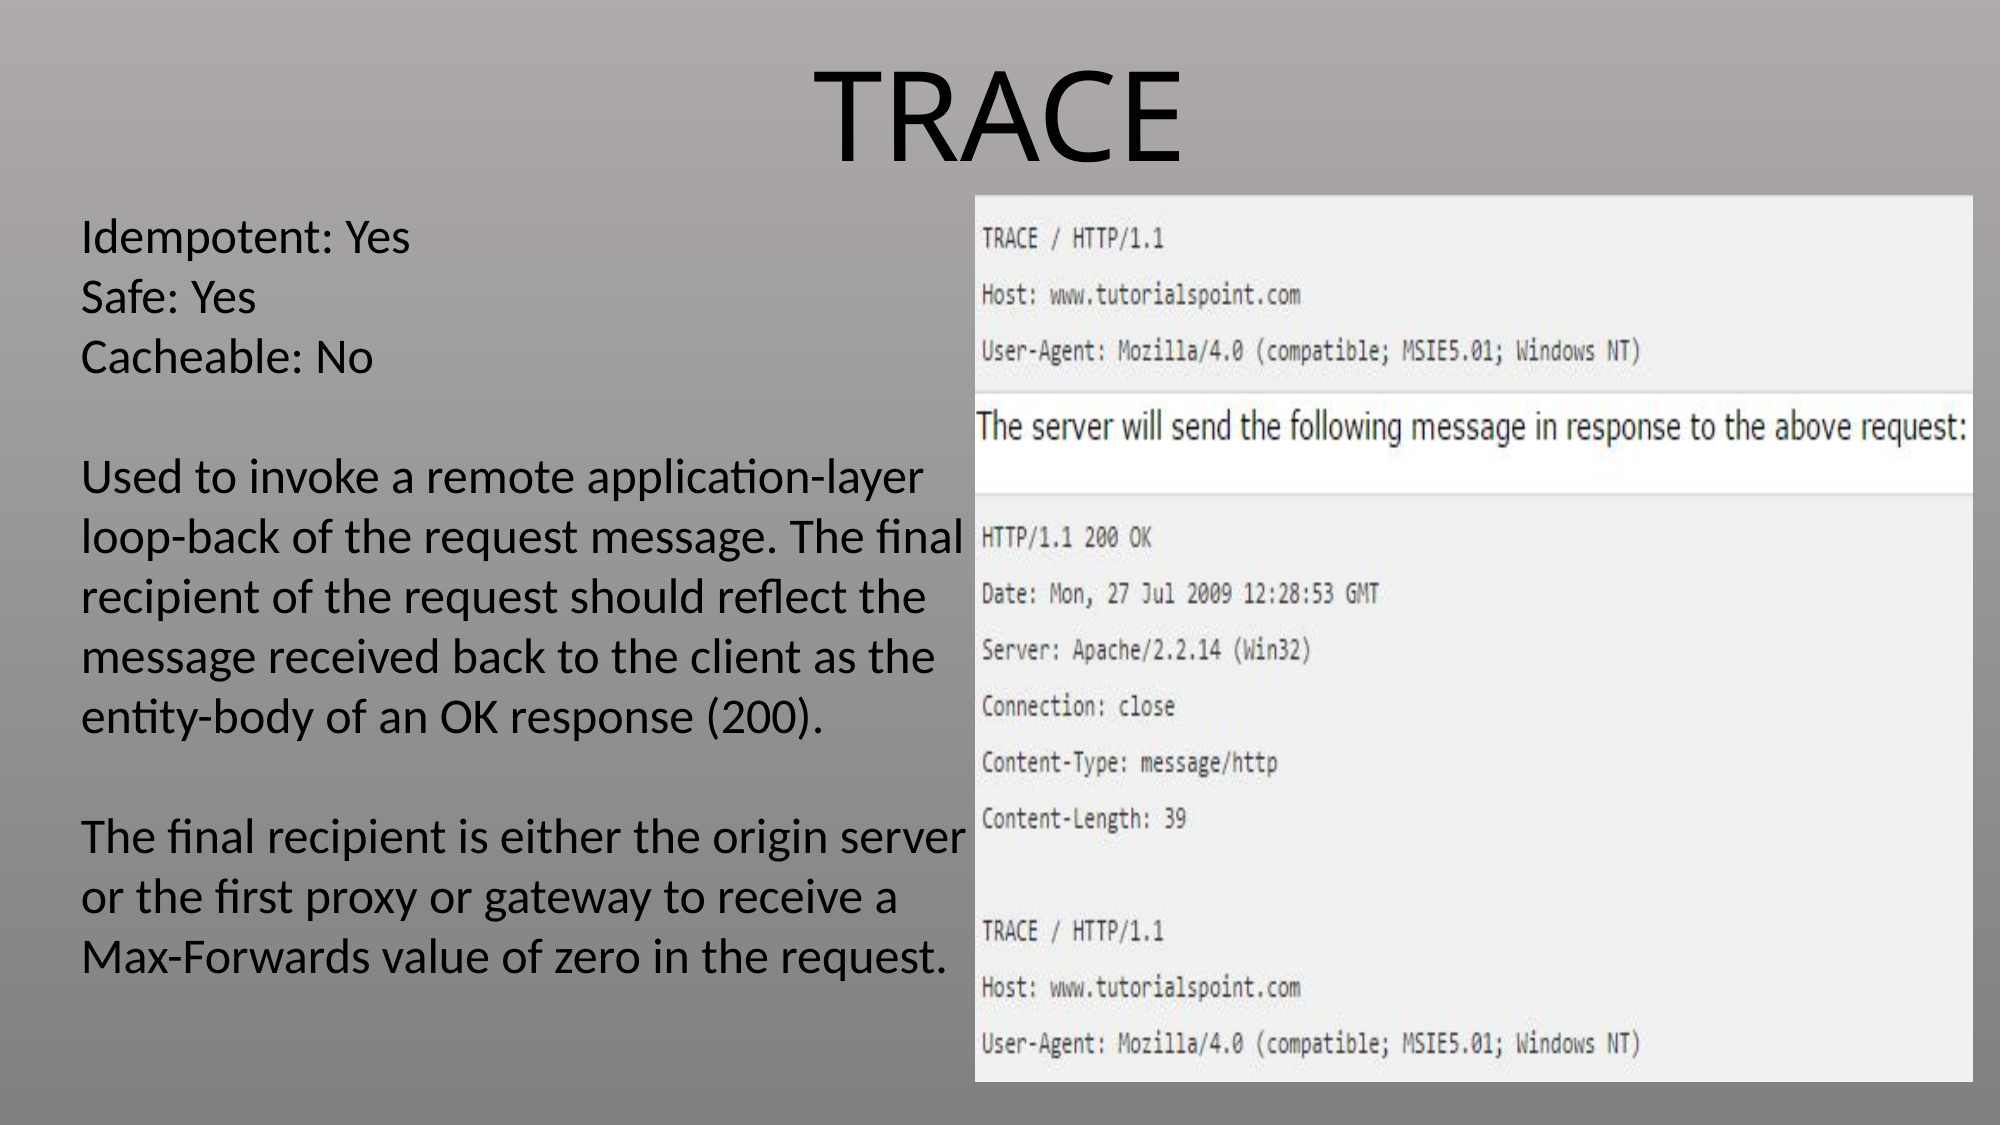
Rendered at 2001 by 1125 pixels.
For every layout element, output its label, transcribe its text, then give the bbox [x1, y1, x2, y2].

picture [974, 195, 1973, 1082]
title TRACE [249, 36, 1750, 195]
text_box Idempotent: Yes Safe: Yes Cacheable: No Used to invoke a remote application-layer loop-back of the request message. The final recipient of the request should reflect the message received back to the client as the entity-body of an OK response (200). The final recipient is either the origin server or the first proxy or gateway to receive a Max-Forwards value of zero in the request. [66, 195, 974, 991]
